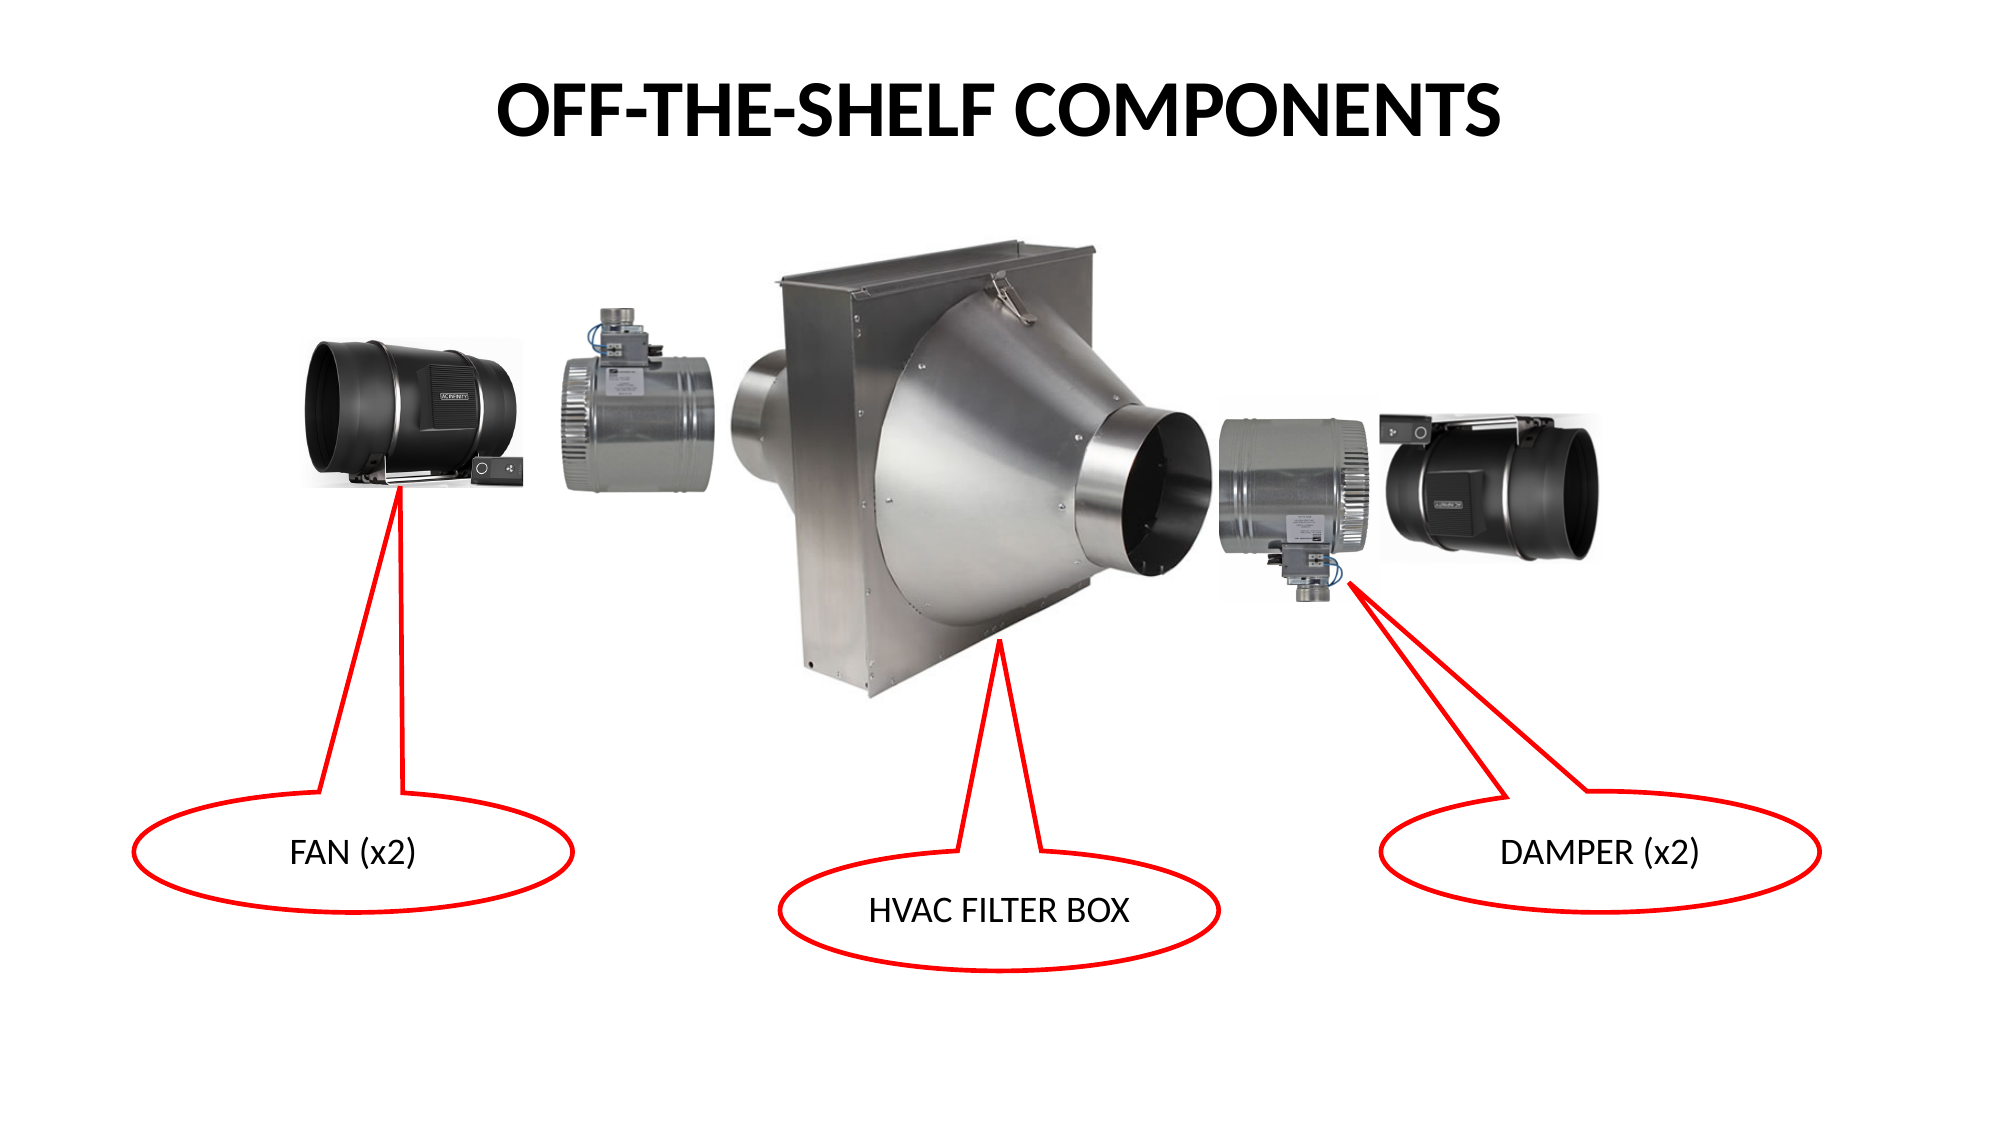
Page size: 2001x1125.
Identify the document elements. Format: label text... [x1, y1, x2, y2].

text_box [1380, 791, 1820, 913]
picture [299, 337, 524, 488]
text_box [133, 791, 573, 913]
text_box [779, 849, 1219, 971]
picture [550, 227, 1603, 706]
text_box OFF-THE-SHELF COMPONENTS [137, 59, 1863, 163]
